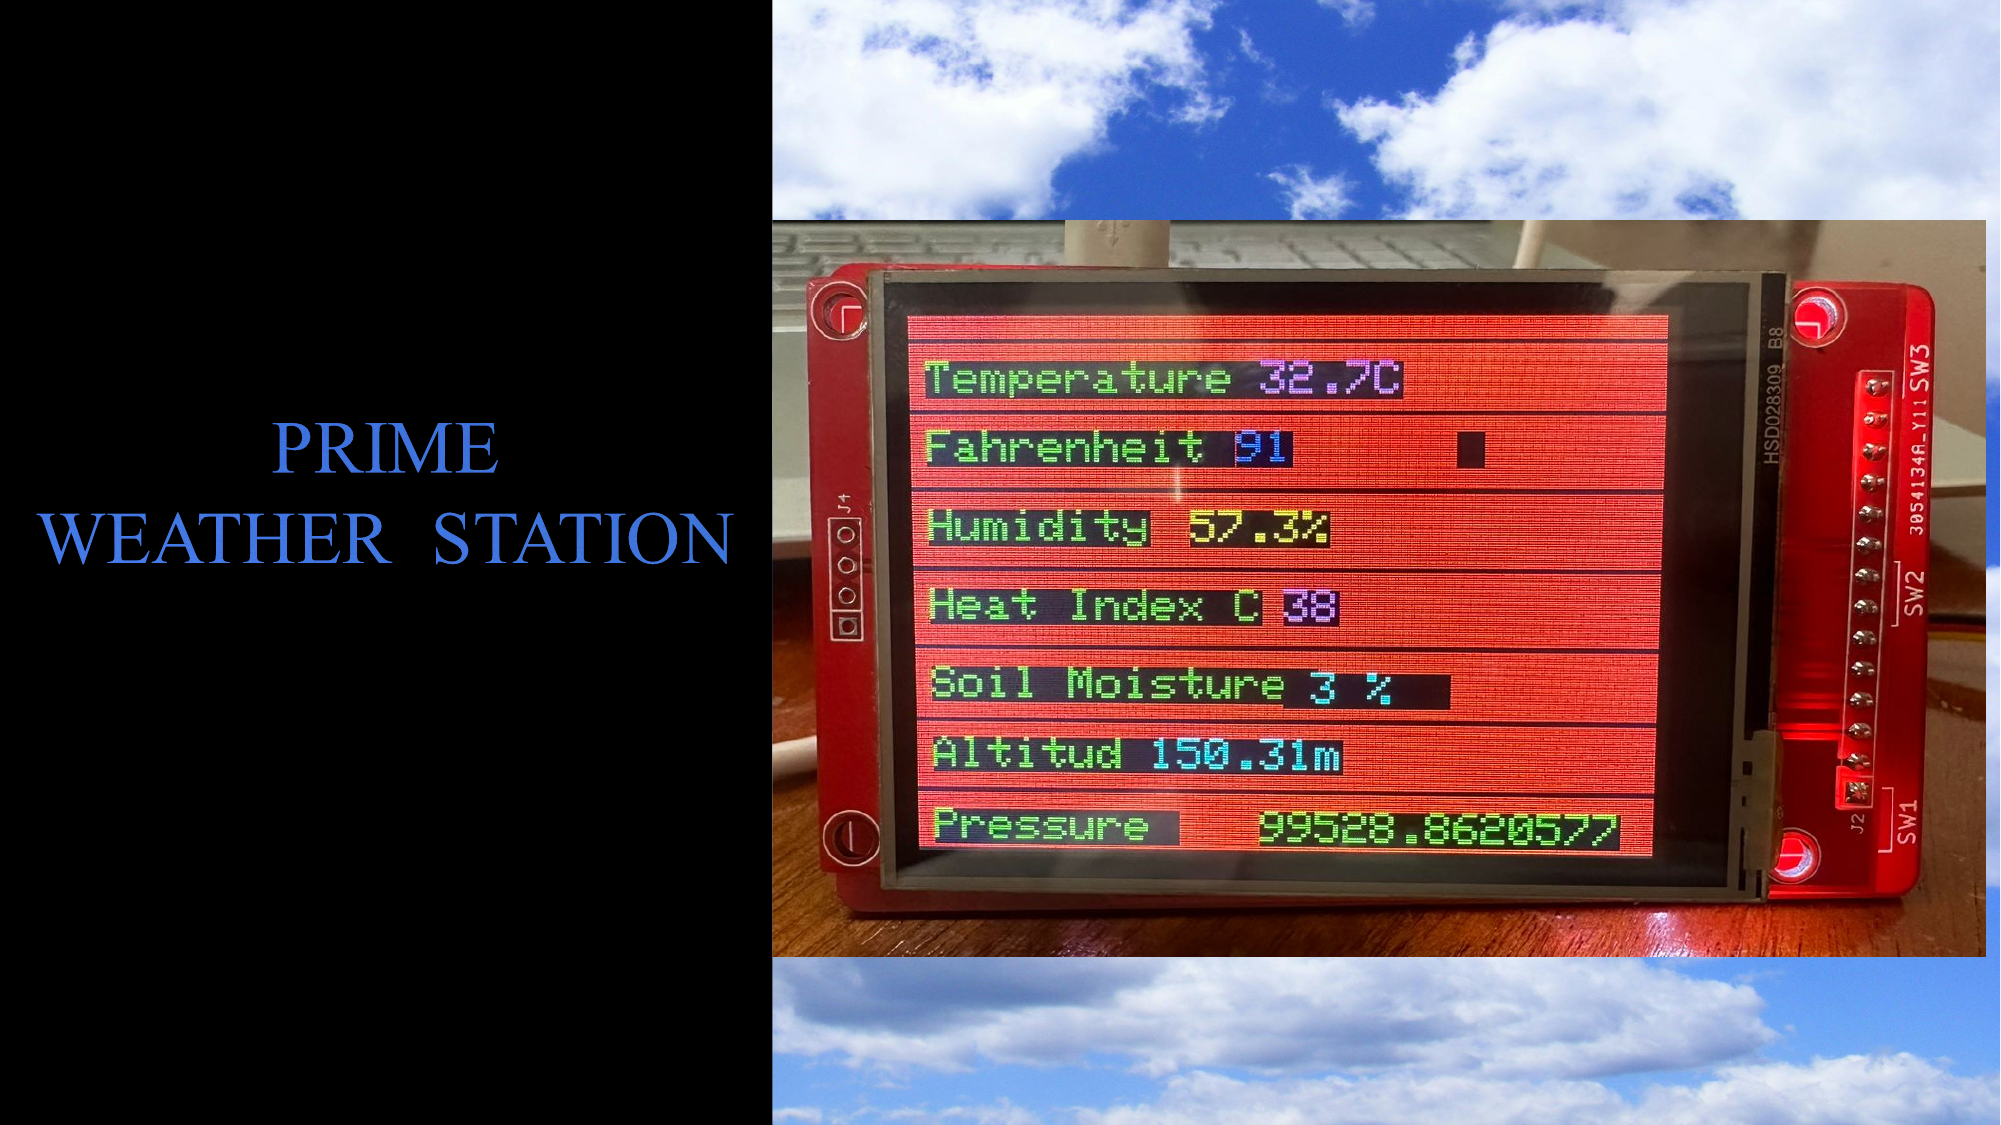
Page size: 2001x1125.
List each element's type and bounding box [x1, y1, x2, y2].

picture [605, 514, 625, 563]
picture [681, 514, 731, 563]
picture [152, 513, 204, 563]
picture [343, 514, 392, 563]
picture [108, 514, 148, 563]
picture [243, 514, 294, 563]
picture [629, 513, 677, 564]
picture [315, 423, 363, 472]
picture [560, 514, 601, 563]
picture [199, 514, 240, 563]
picture [436, 513, 468, 564]
picture [772, 0, 2001, 1125]
picture [456, 423, 496, 472]
text_box [0, 0, 773, 1125]
picture [273, 423, 310, 472]
picture [298, 514, 338, 563]
picture [366, 423, 386, 472]
picture [476, 514, 516, 563]
picture [513, 513, 565, 563]
picture [389, 423, 452, 472]
picture [37, 514, 105, 564]
